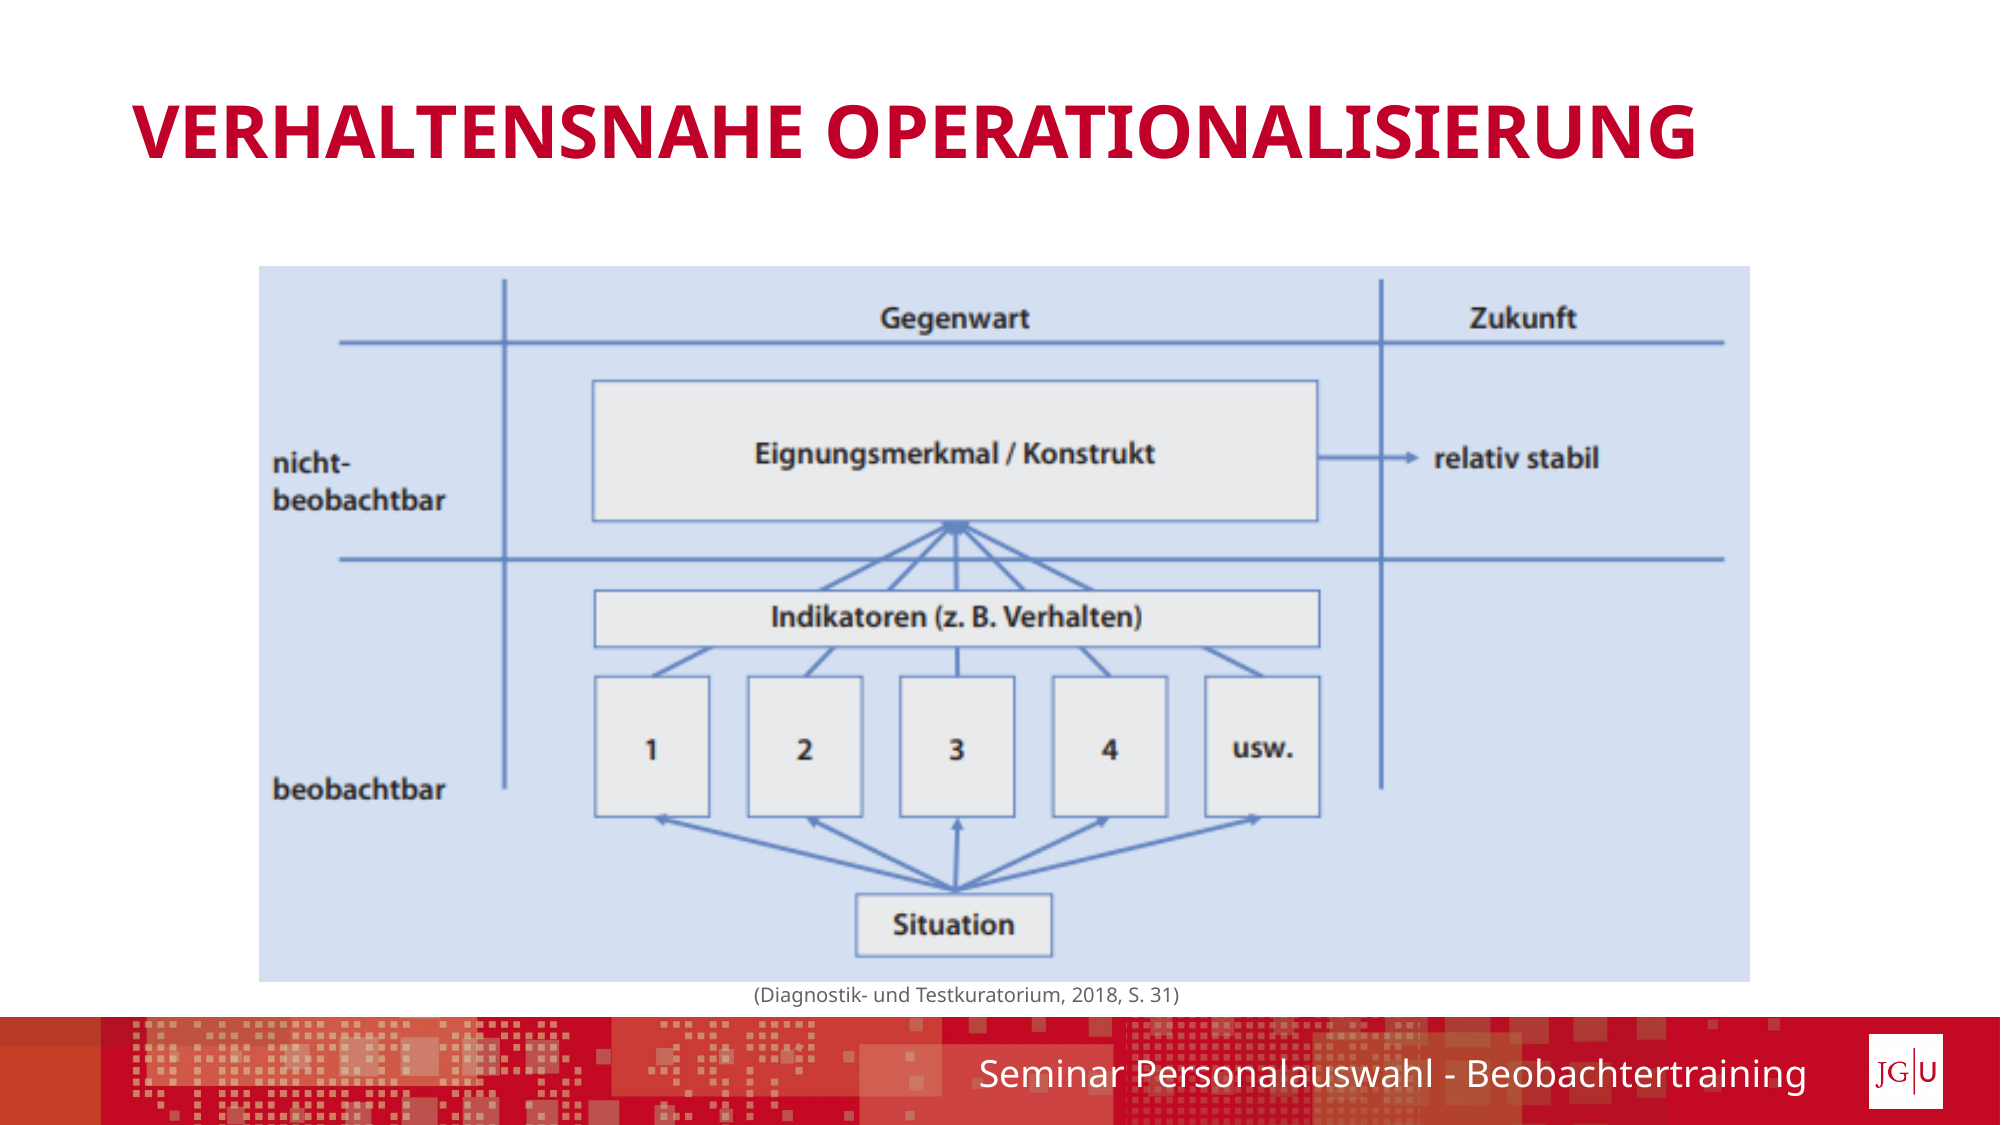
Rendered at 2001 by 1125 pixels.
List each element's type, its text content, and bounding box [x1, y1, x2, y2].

title Verhaltensnahe Operationalisierung [81, 87, 1750, 243]
footer Seminar Personalauswahl - Beobachtertraining [821, 1042, 1824, 1103]
subtitle (Diagnostik- und Testkuratorium, 2018, S. 31) [0, 317, 1750, 1016]
picture [0, 1017, 2000, 1125]
picture [259, 266, 1750, 982]
